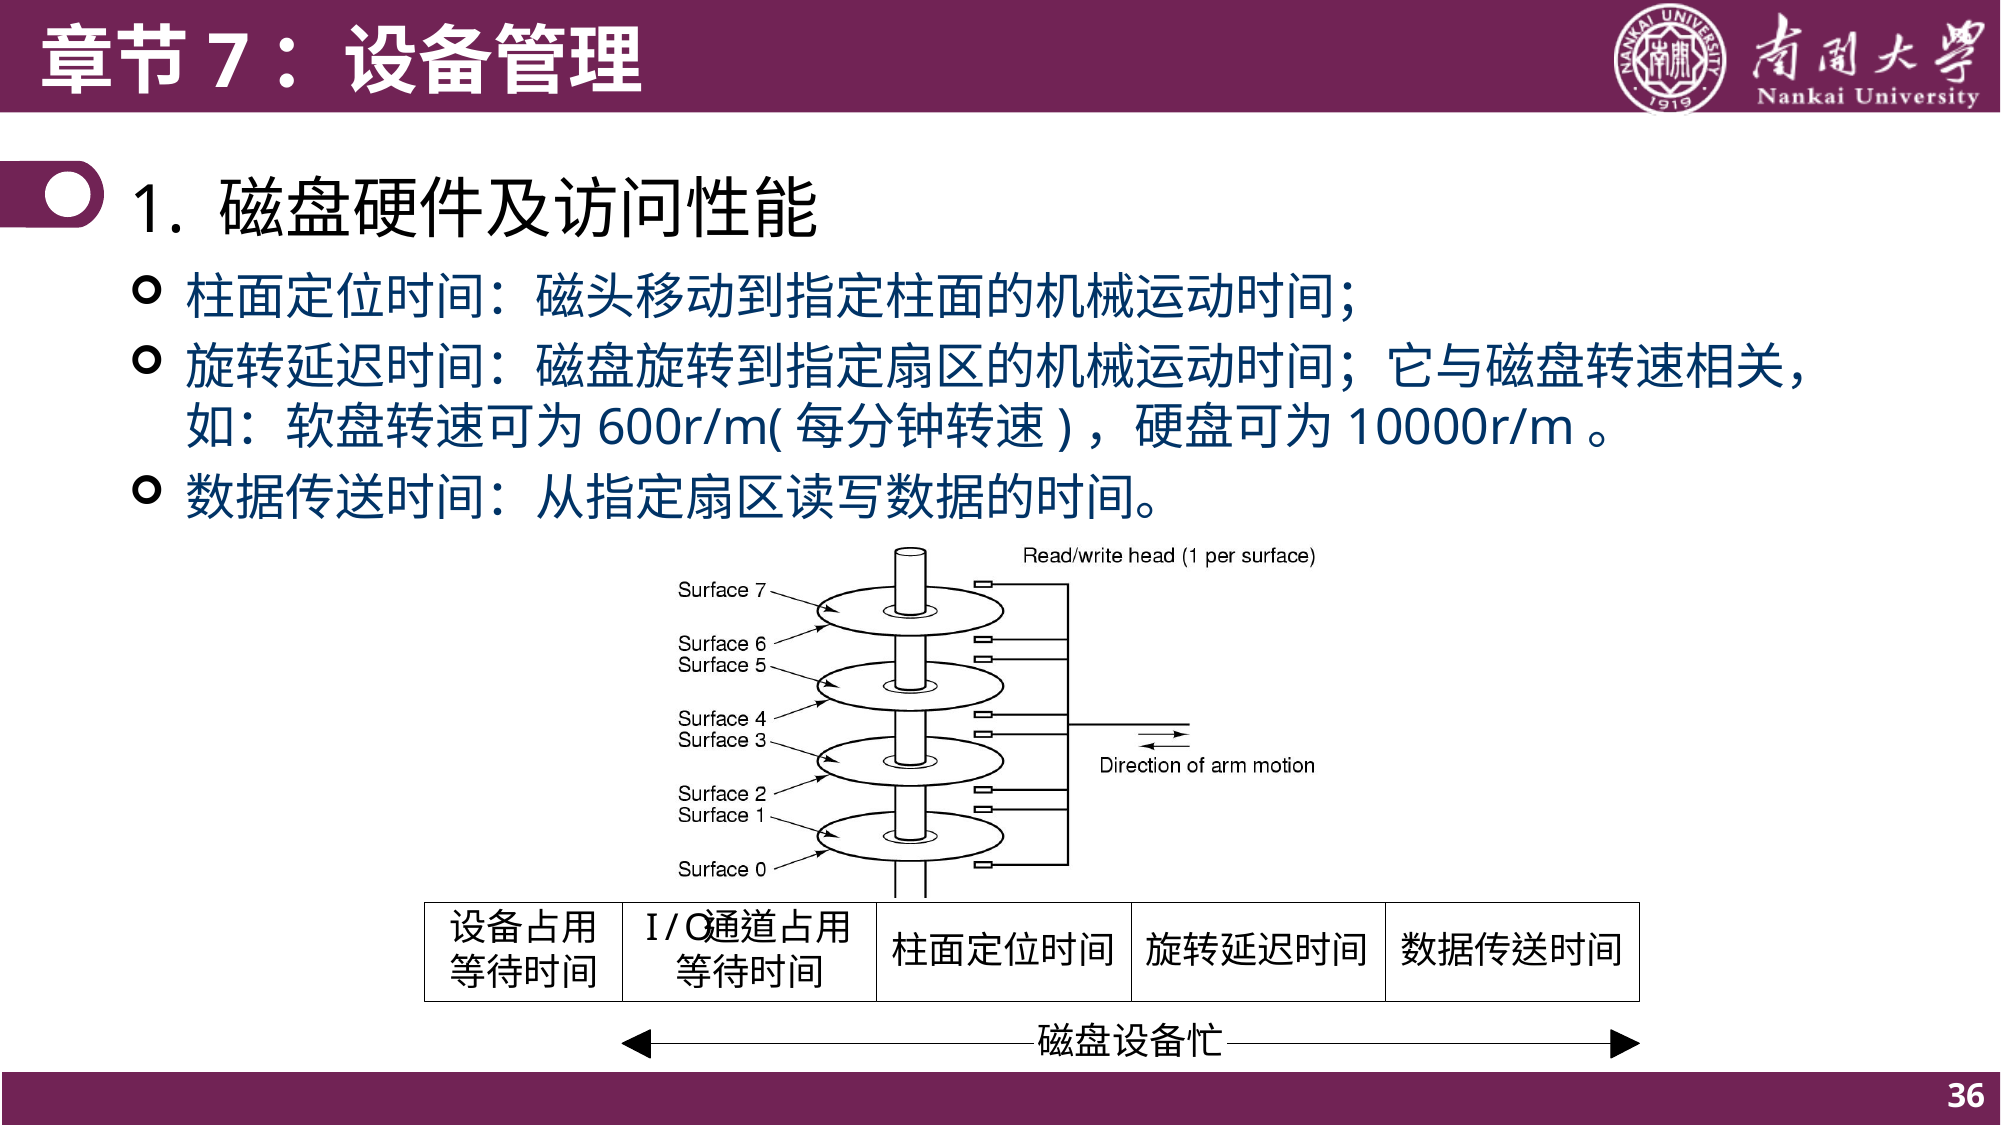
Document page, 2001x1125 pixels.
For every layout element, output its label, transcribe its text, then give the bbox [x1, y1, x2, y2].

picture [1614, 2, 2001, 120]
list 柱面定位时间：磁头移动到指定柱面的机械运动时间； 旋转延迟时间：磁盘旋转到指定扇区的机械运动时间；它与磁盘转速相关，如：软盘转速可为600r/m(每分钟转速)，硬盘可为10000r/m。 数据传送时间：从指定扇区读写数据的时间。 [114, 257, 1886, 972]
slide_number 36 [1550, 1070, 2000, 1124]
picture [674, 544, 1326, 899]
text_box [420, 897, 1644, 1071]
title 1. 磁盘硬件及访问性能 [114, 51, 1886, 255]
